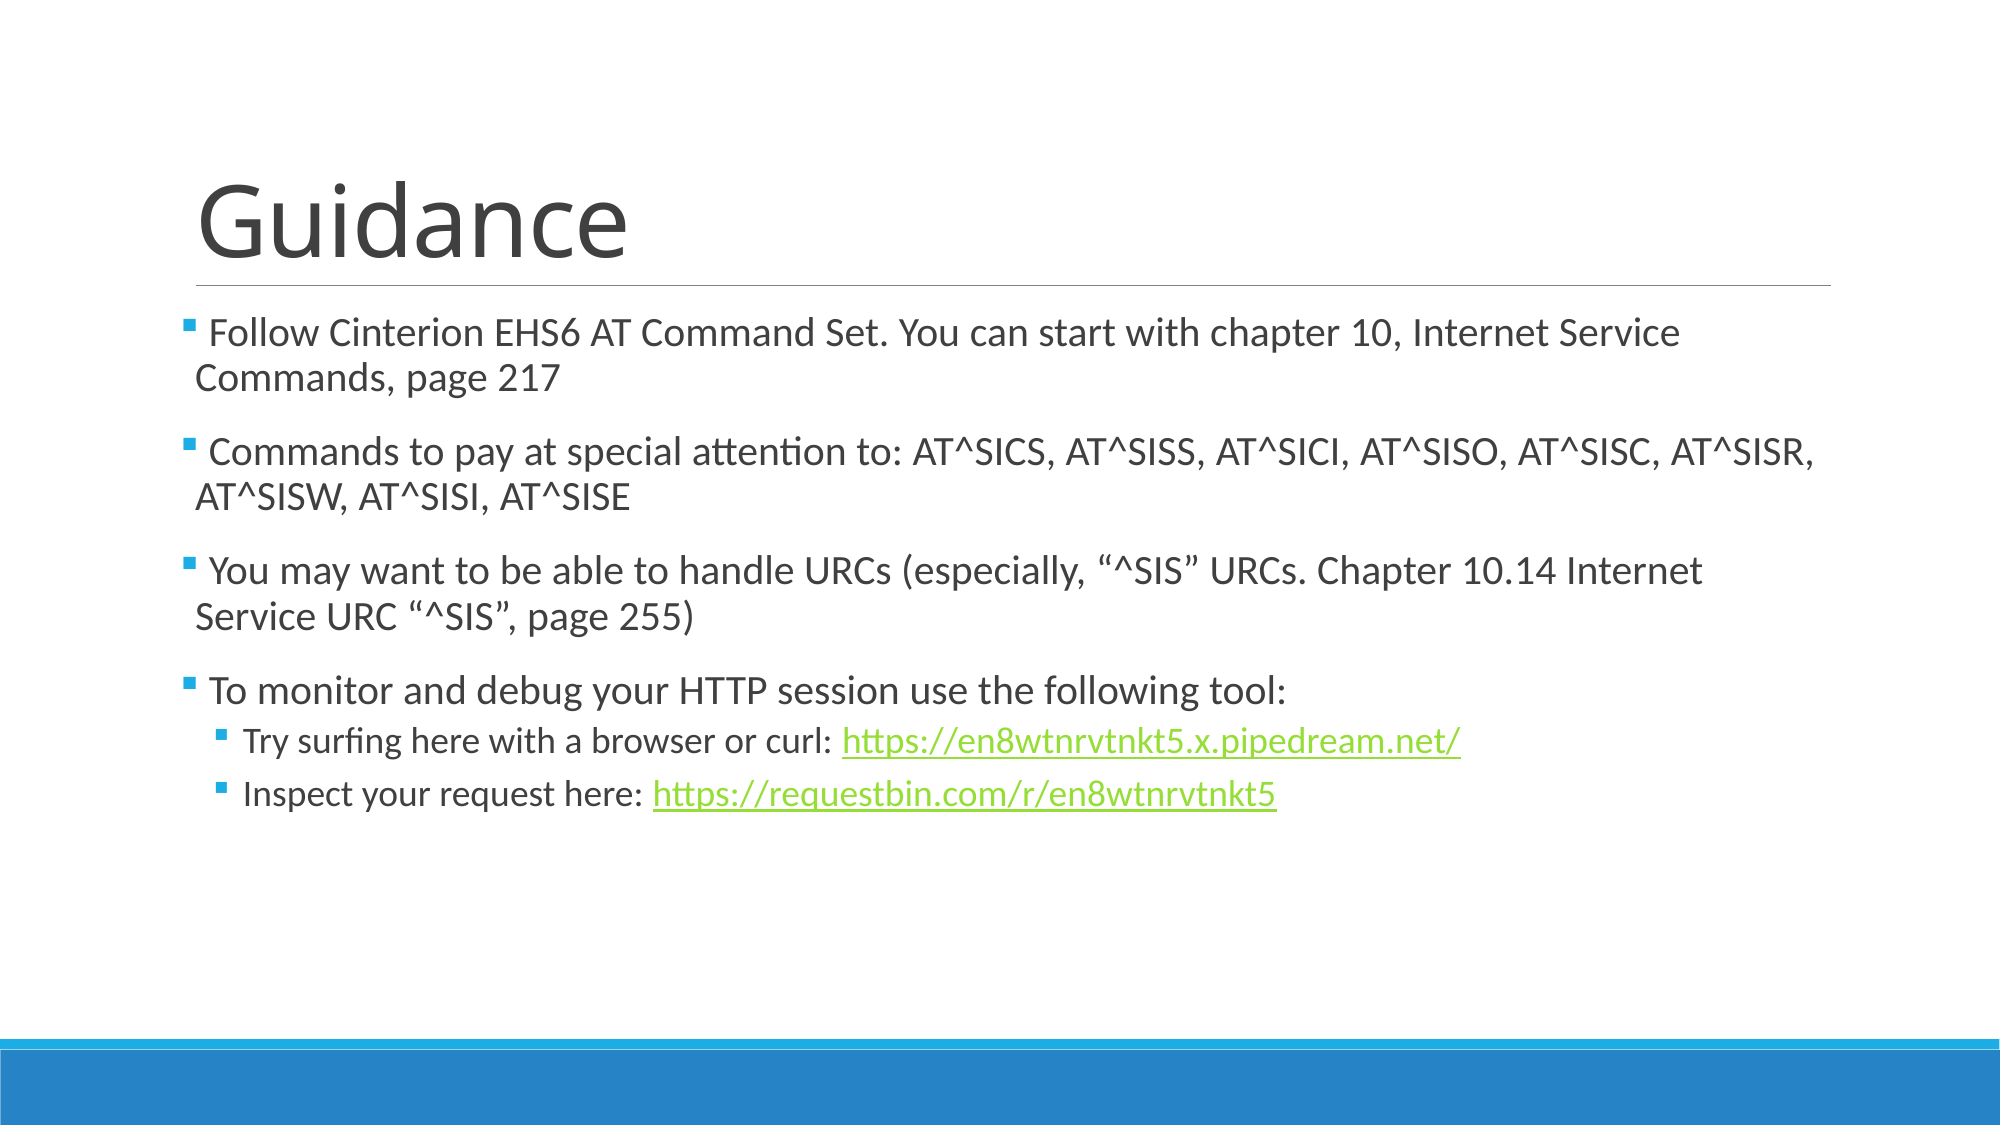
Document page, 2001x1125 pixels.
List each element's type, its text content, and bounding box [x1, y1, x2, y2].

list Follow Cinterion EHS6 AT Command Set. You can start with chapter 10, Internet Service Commands, page 217 Commands to pay at special attention to: AT^SICS, AT^SISS, AT^SICI, AT^SISO, AT^SISC, AT^SISR, AT^SISW, AT^SISI, AT^SISE You may want to be able to handle URCs (especially, “^SIS” URCs. Chapter 10.14 Internet Service URC “^SIS”, page 255) To monitor and debug your HTTP session use the following tool: Try surfing here with a browser or curl: https://en8wtnrvtnkt5.x.pipedream.net/ Inspect your request here: https://requestbin.com/r/en8wtnrvtnkt5 [180, 302, 1830, 1065]
title Guidance [180, 47, 1830, 285]
